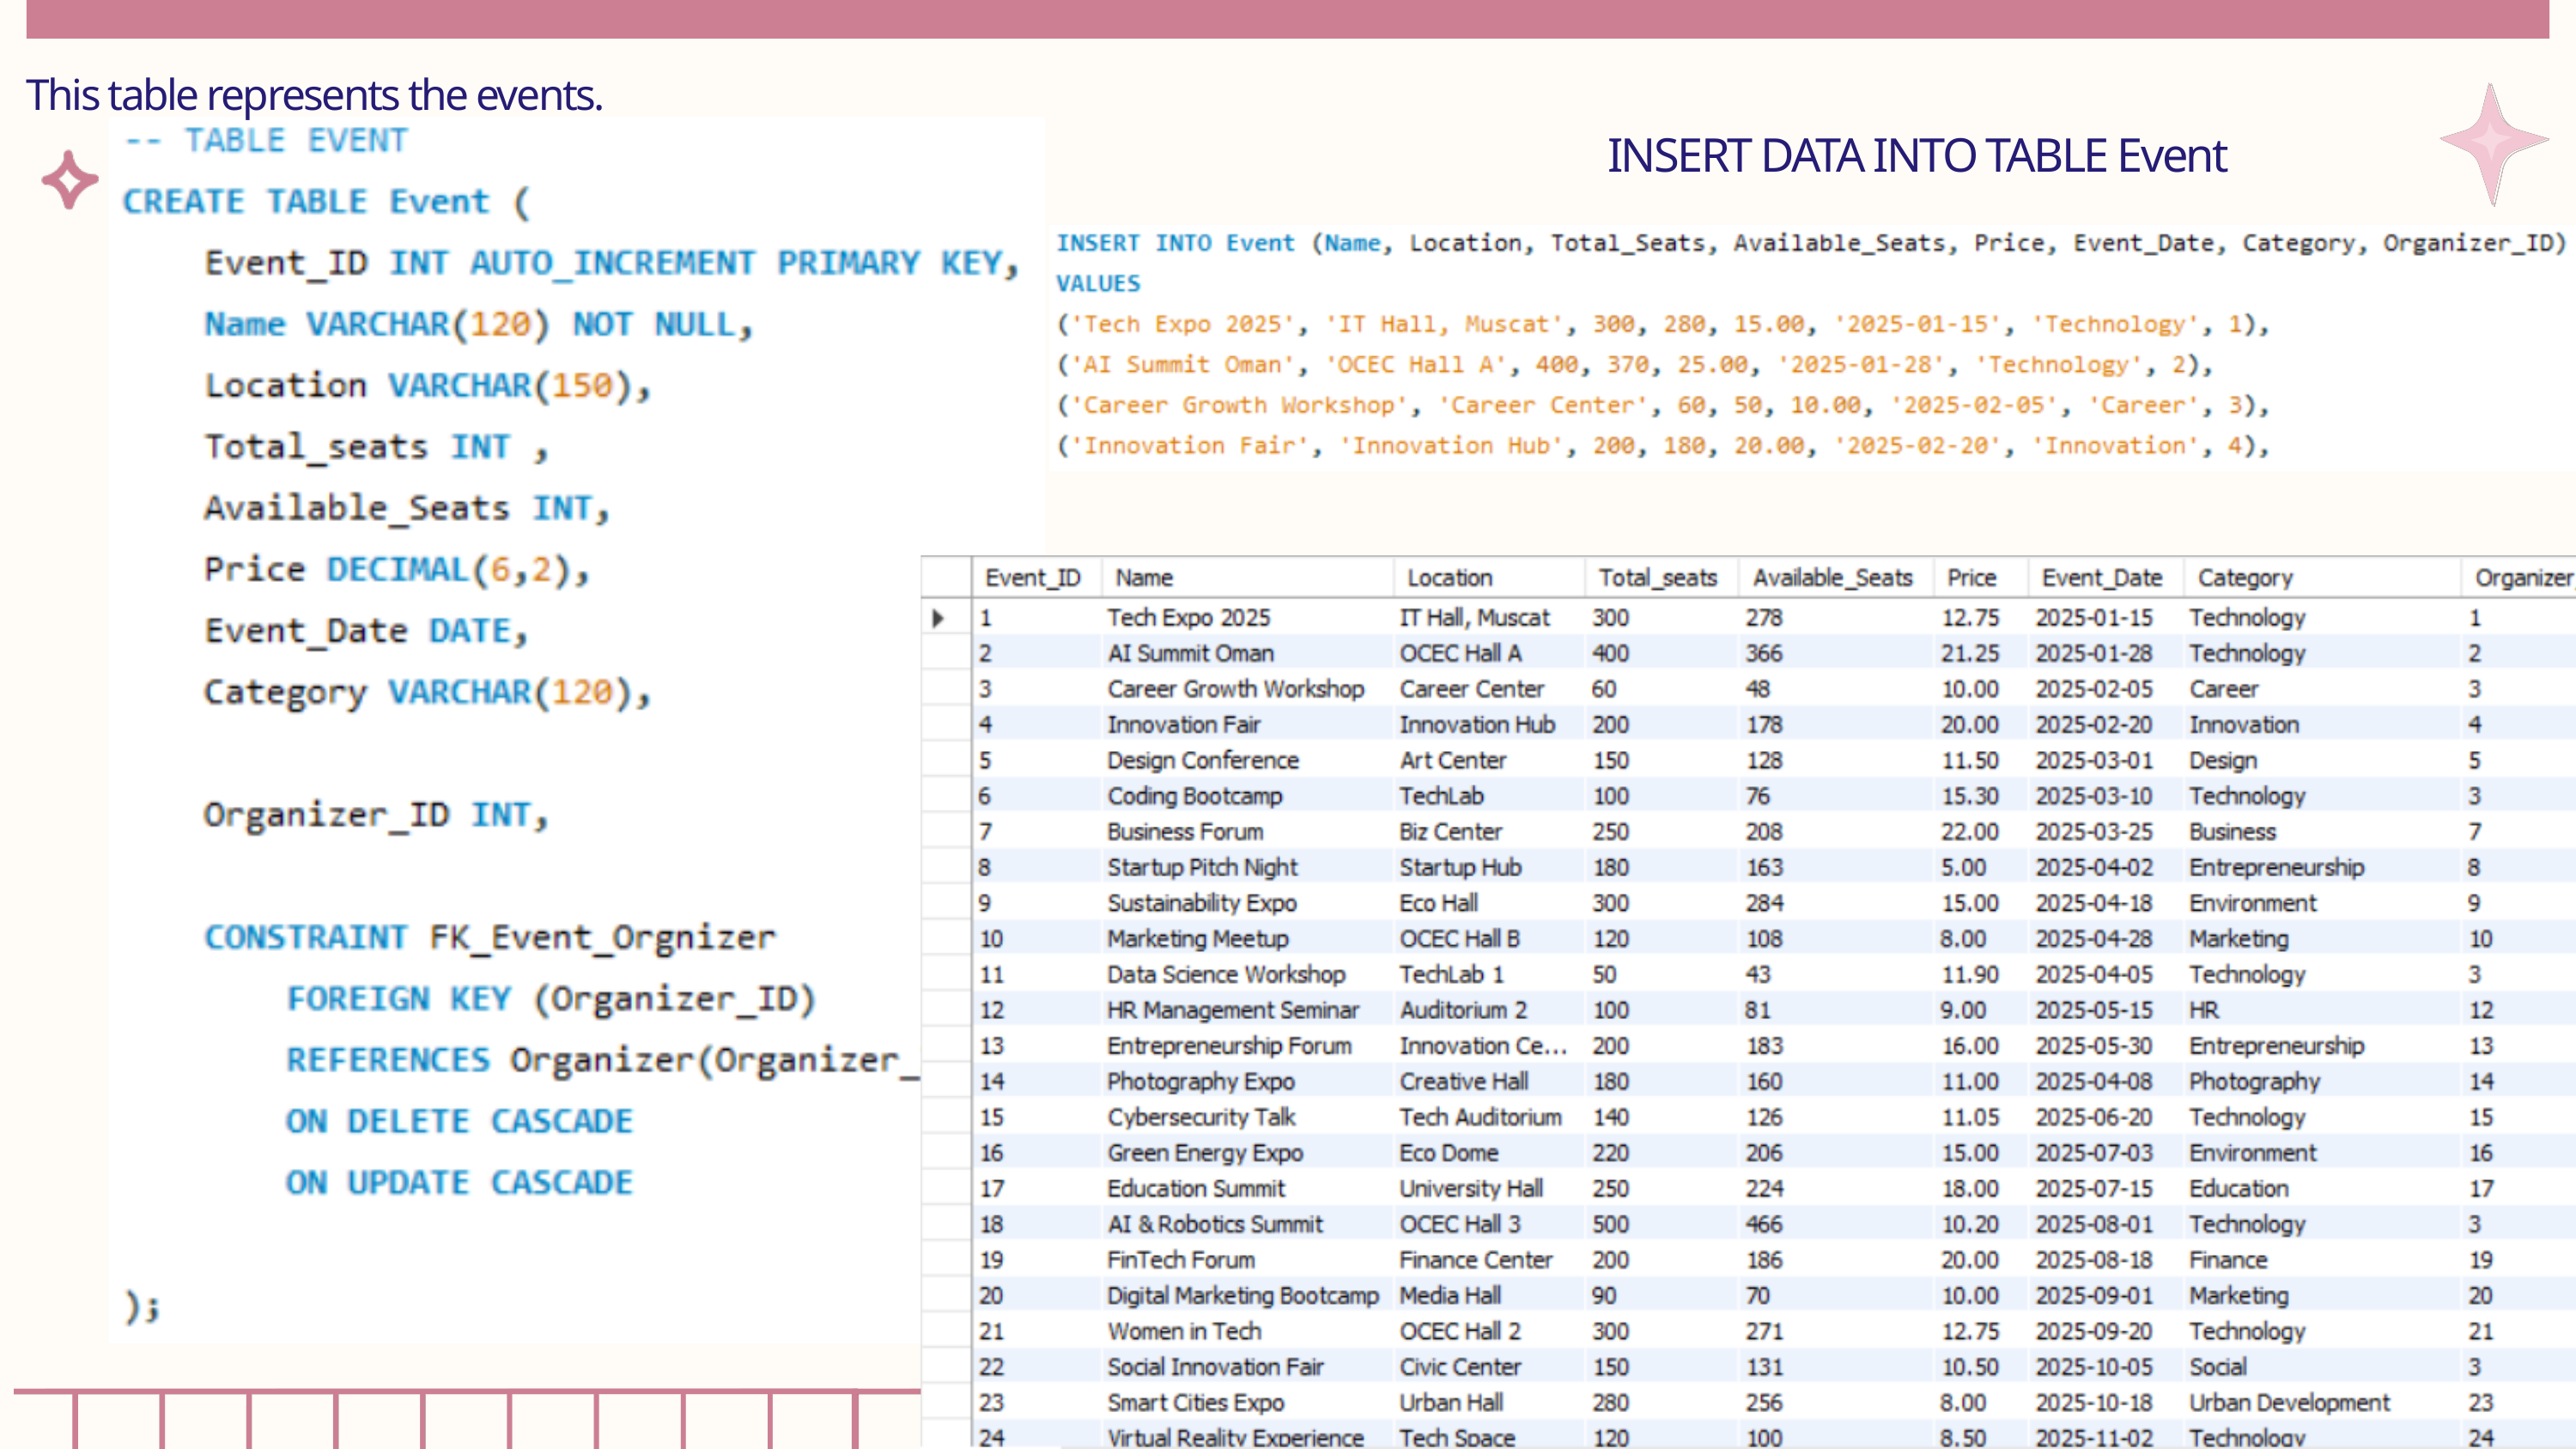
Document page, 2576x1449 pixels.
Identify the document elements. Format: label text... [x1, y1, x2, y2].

text_box [2439, 82, 2550, 207]
text_box [851, 1388, 920, 1449]
text_box [14, 1388, 851, 1449]
text_box [1049, 225, 2576, 471]
text_box This table represents the events. [26, 59, 1358, 119]
text_box [108, 119, 1046, 1343]
text_box [920, 555, 2576, 1449]
text_box [33, 144, 108, 214]
text_box INSERT DATA INTO TABLE Event [1556, 115, 2290, 181]
text_box [26, 0, 2550, 39]
